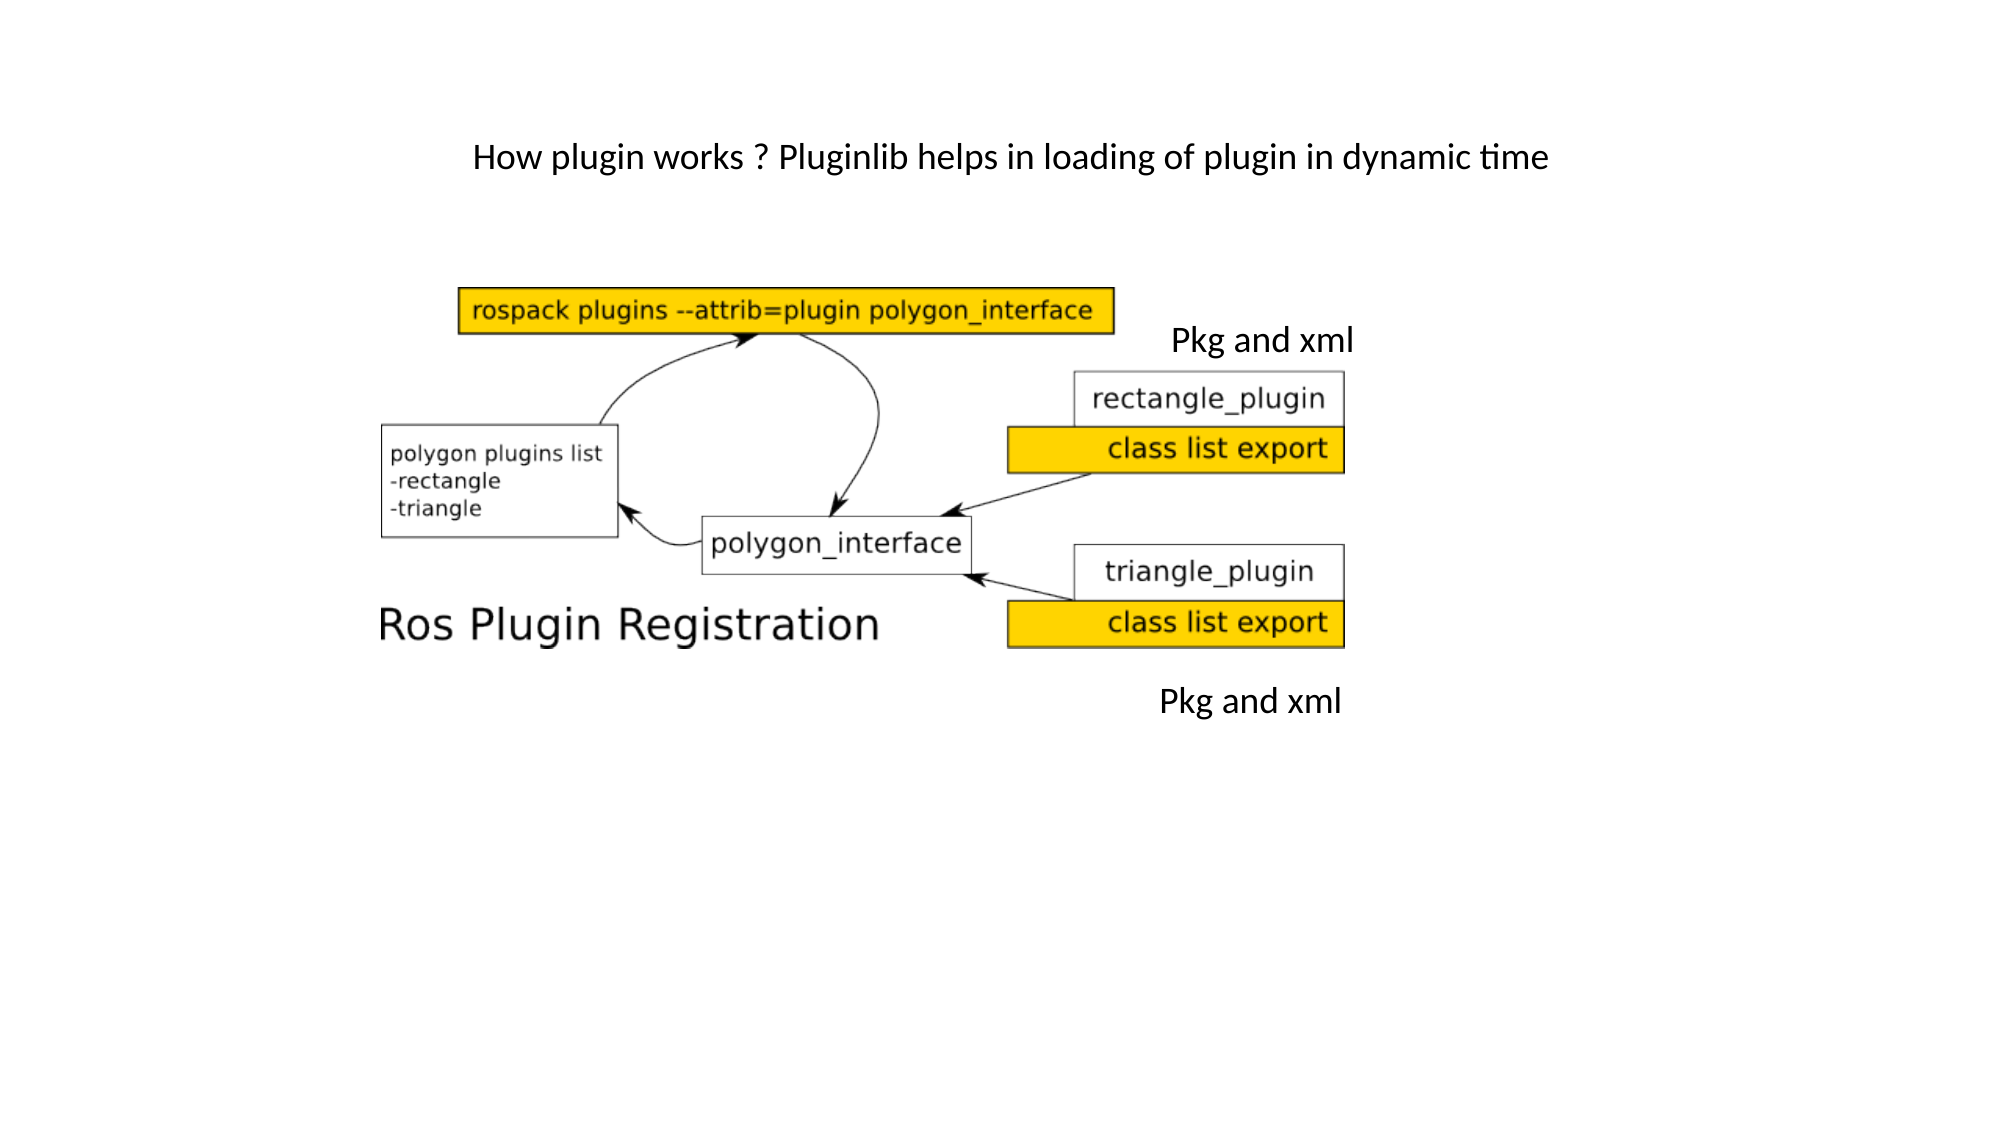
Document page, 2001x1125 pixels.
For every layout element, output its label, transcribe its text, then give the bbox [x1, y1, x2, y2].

picture [381, 287, 1345, 649]
text_box How plugin works ? Pluginlib helps in loading of plugin in dynamic time [458, 124, 1566, 185]
text_box Pkg and xml [1144, 668, 1358, 729]
text_box Pkg and xml [1345, 307, 1370, 368]
